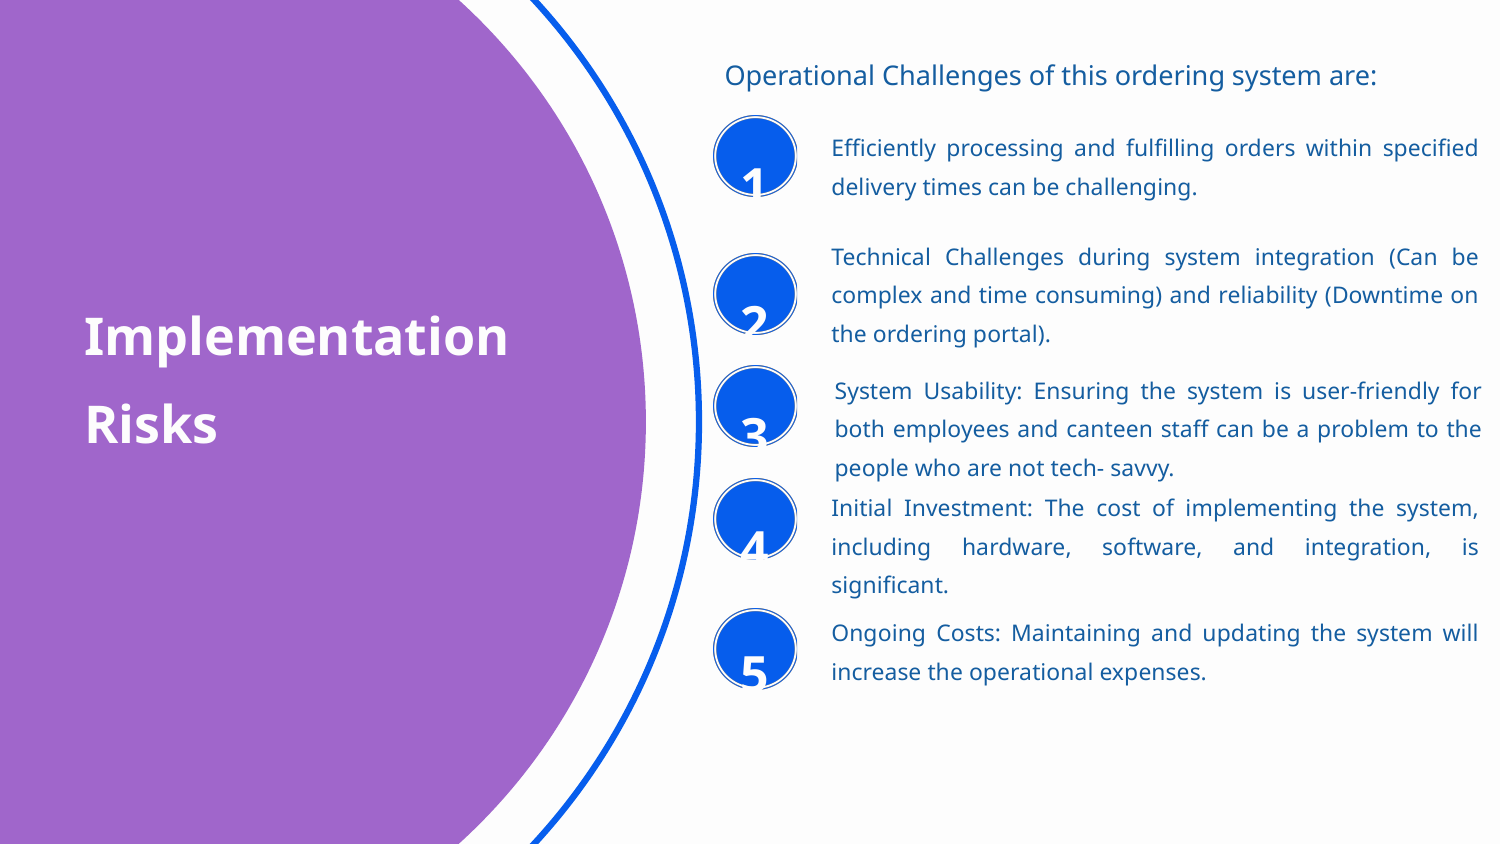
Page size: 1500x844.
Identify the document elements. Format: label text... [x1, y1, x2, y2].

text_box System Usability: Ensuring the system is user-friendly for both employees and canteen staff can be a problem to the people who are not tech- savvy. [834, 365, 1483, 481]
text_box 5 [713, 603, 798, 718]
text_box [712, 477, 798, 560]
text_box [0, 0, 700, 844]
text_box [712, 252, 798, 335]
text_box Efficiently processing and fulfilling orders within specified delivery times can be challenging. [831, 122, 1480, 200]
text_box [712, 115, 798, 197]
text_box Technical Challenges during system integration (Can be complex and time consuming) and reliability (Downtime on the ordering portal). [831, 231, 1480, 347]
text_box Operational Challenges of this ordering system are: [724, 45, 1468, 137]
text_box Initial Investment: The cost of implementing the system, including hardware, software, and integration, is significant. [831, 482, 1480, 598]
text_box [712, 365, 798, 447]
text_box Ongoing Costs: Maintaining and updating the system will increase the operational expenses. [831, 607, 1480, 685]
